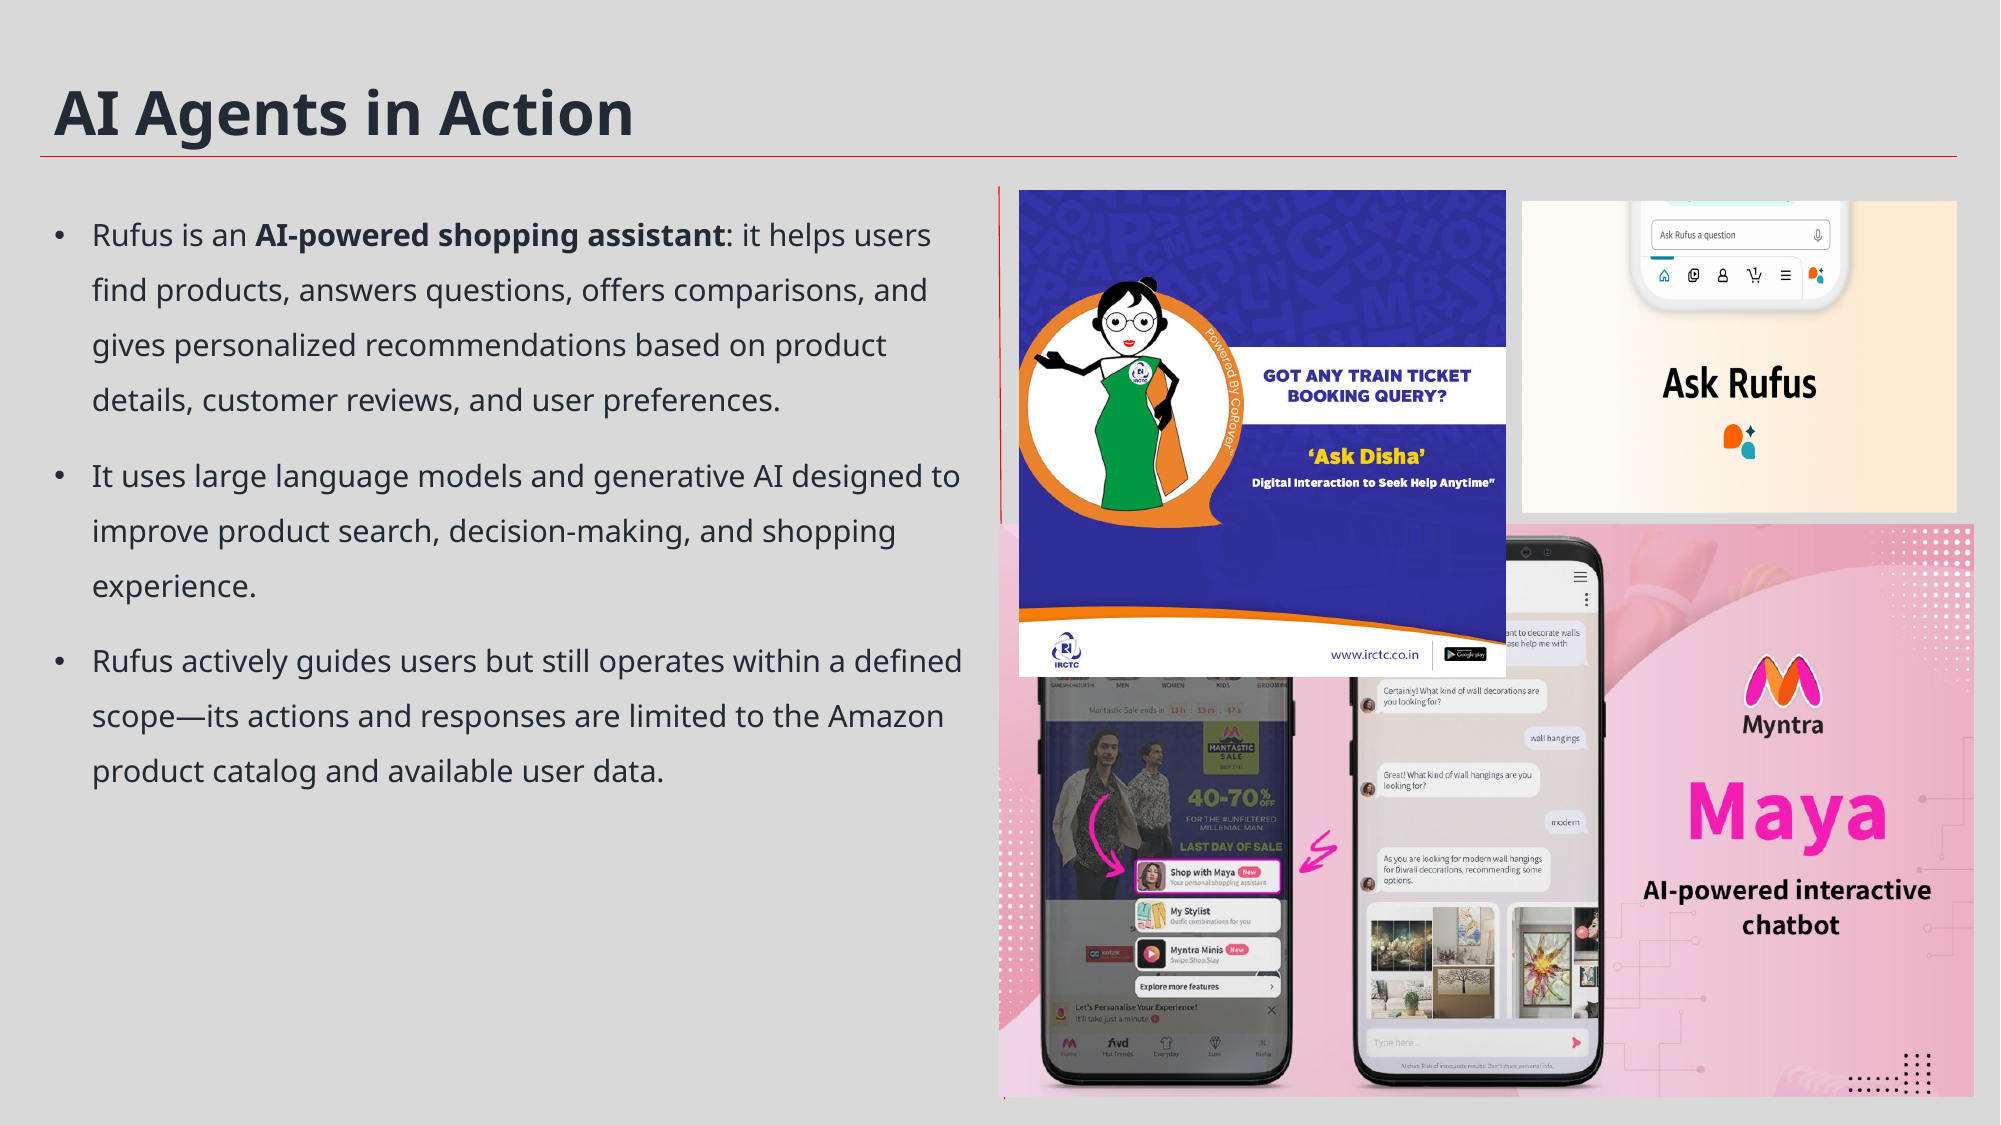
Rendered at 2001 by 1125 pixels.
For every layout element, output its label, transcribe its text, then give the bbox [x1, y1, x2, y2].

list Rufus is an AI-powered shopping assistant: it helps users find products, answers questions, offers comparisons, and gives personalized recommendations based on product details, customer reviews, and user preferences. It uses large language models and generative AI designed to improve product search, decision-making, and shopping experience. Rufus actively guides users but still operates within a defined scope—its actions and responses are limited to the Amazon product catalog and available user data. [39, 190, 981, 1098]
list AI Agents in Action [39, 43, 1957, 157]
picture [1522, 201, 1957, 513]
picture [999, 190, 1974, 1097]
